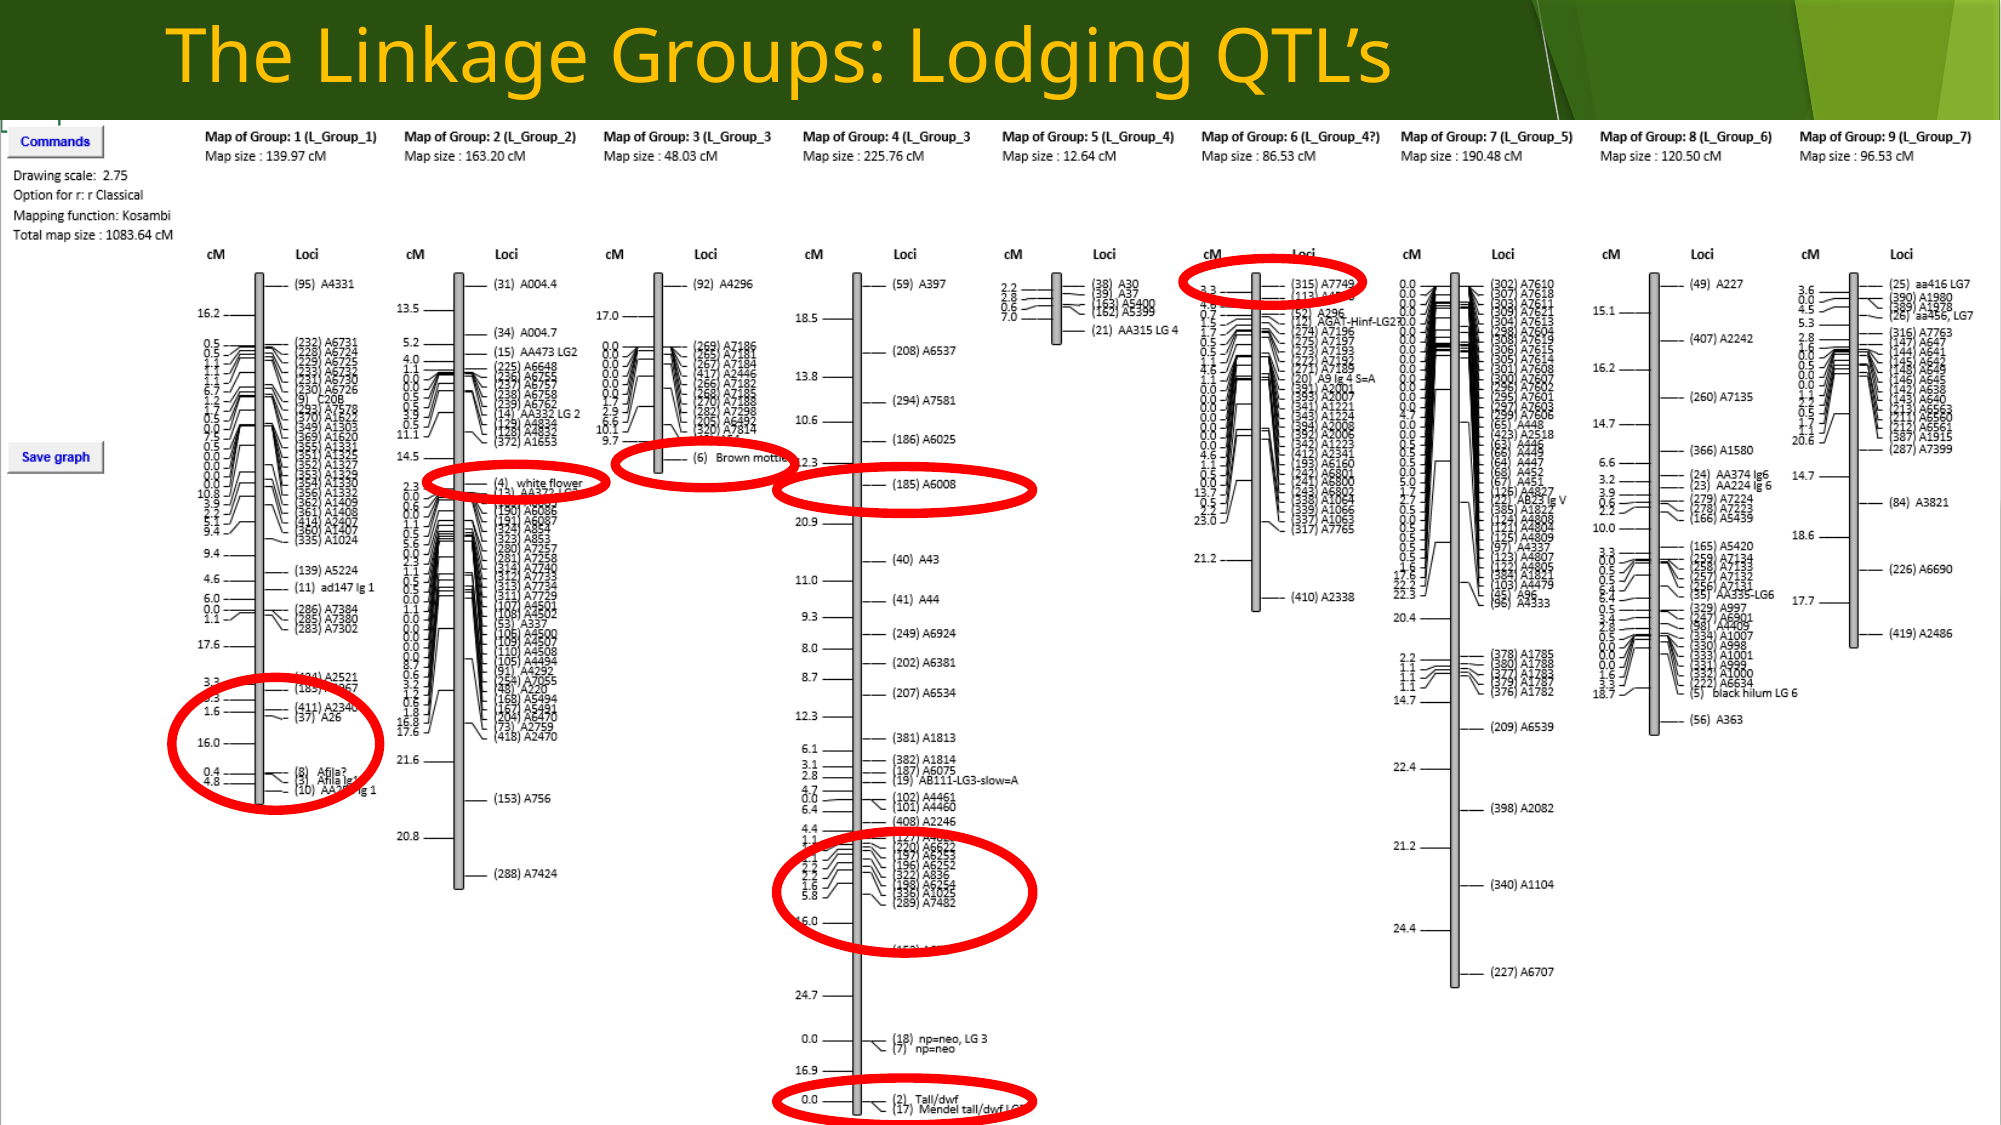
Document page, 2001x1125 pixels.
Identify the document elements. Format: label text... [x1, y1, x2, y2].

title The Linkage Groups: Lodging QTL’s [0, 0, 1411, 118]
picture [0, 119, 2000, 1125]
